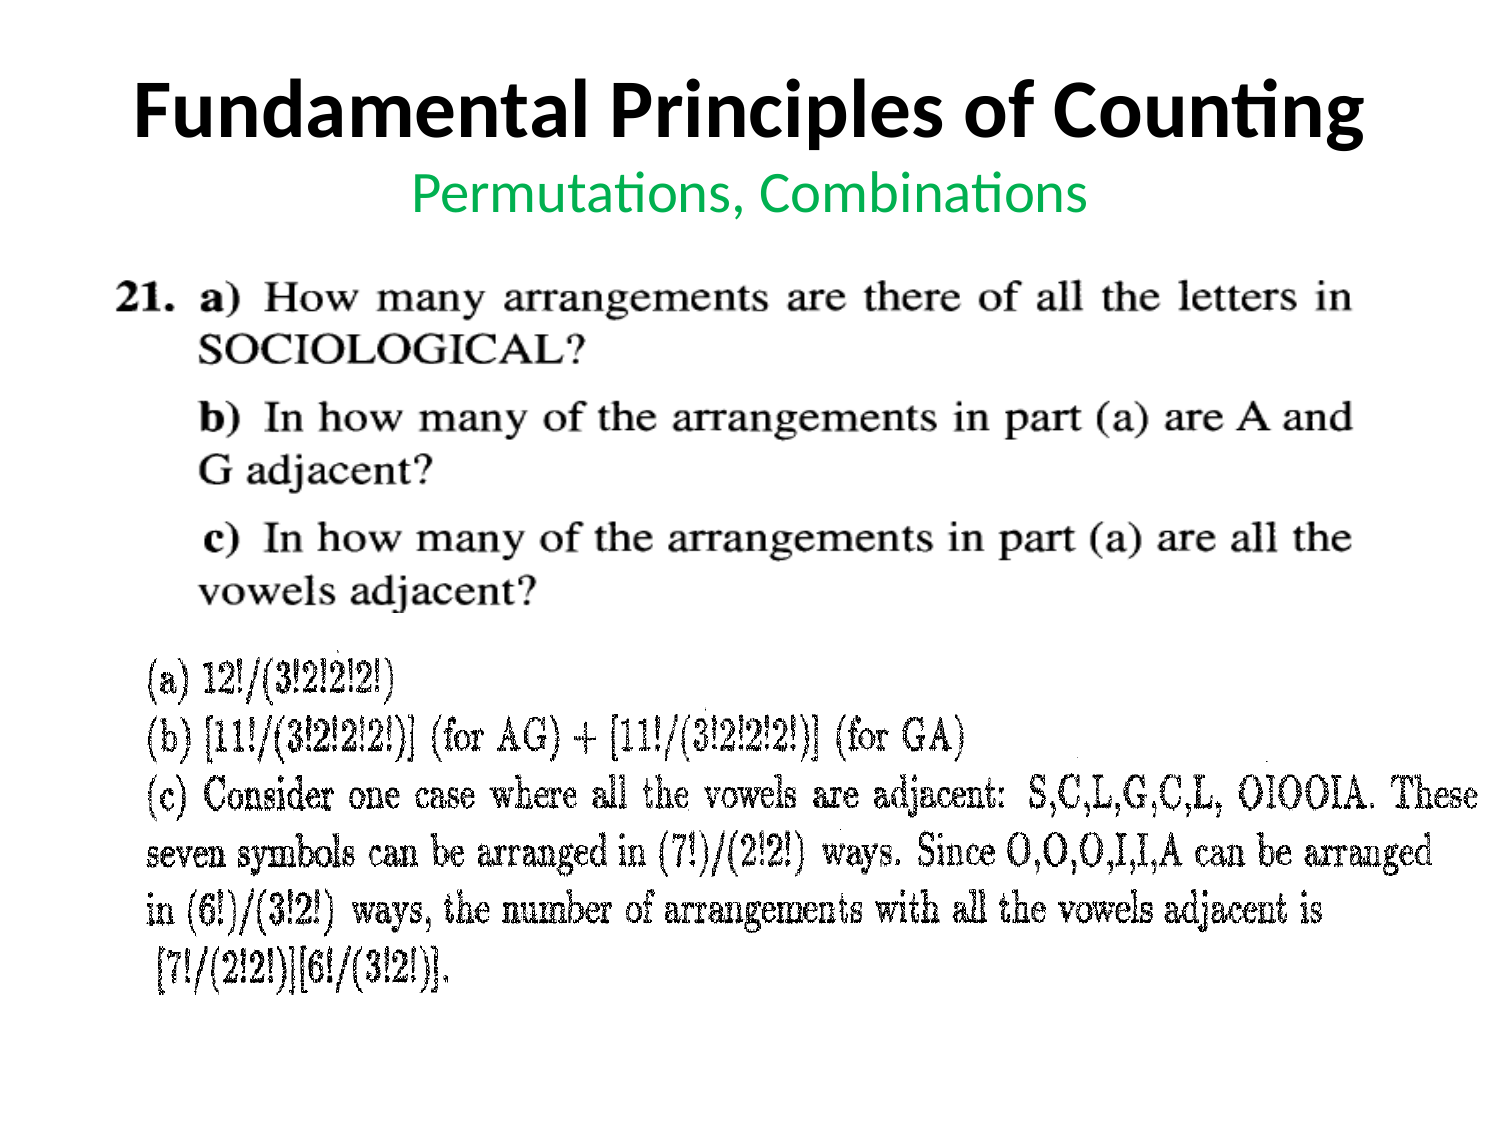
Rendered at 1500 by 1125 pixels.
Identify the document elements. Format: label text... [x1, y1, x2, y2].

title Fundamental Principles of Counting Permutations, Combinations [75, 45, 1425, 233]
picture [99, 262, 1364, 613]
picture [137, 644, 1488, 1008]
